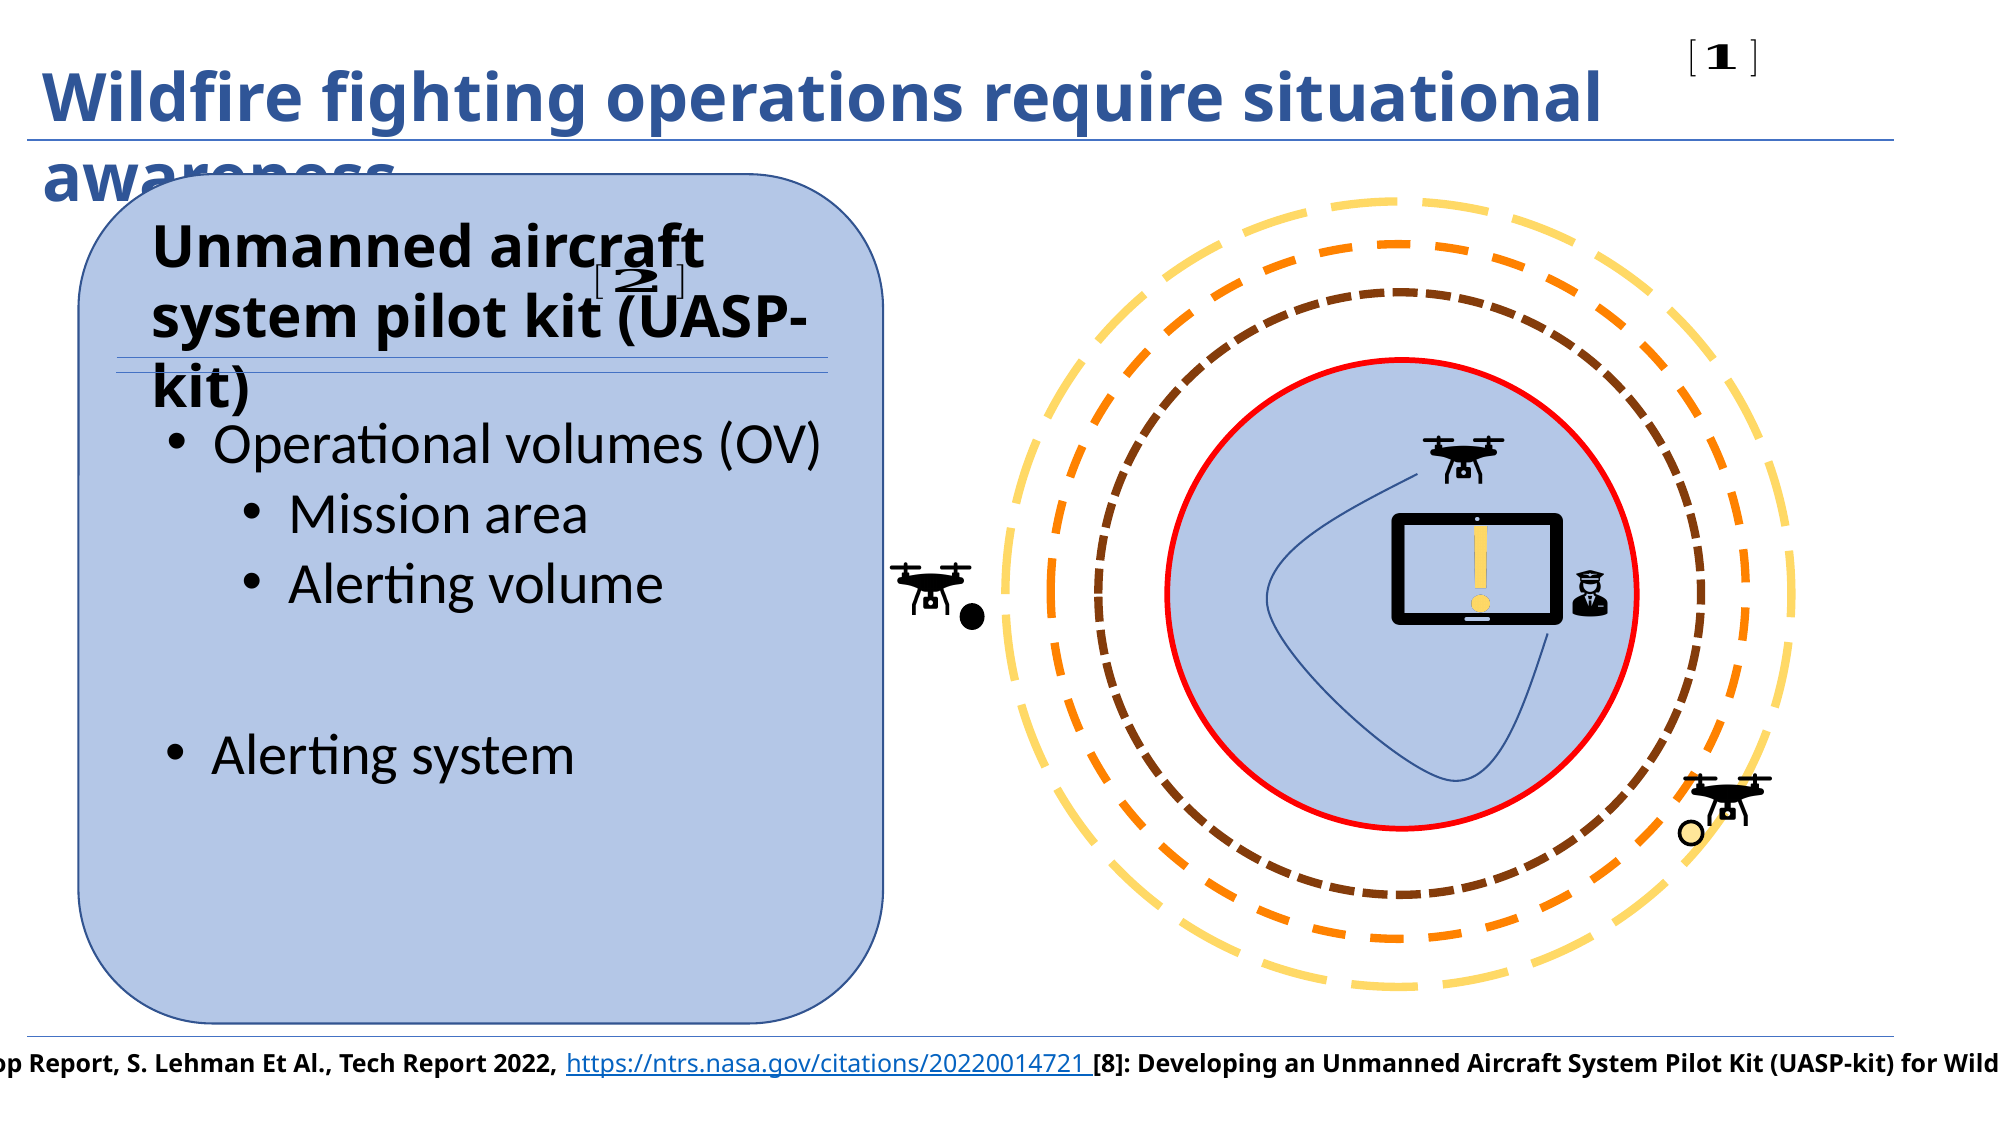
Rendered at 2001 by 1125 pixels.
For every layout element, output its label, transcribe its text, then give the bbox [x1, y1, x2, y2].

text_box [1374, 473, 1580, 665]
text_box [1679, 751, 1776, 848]
text_box Alerting system [150, 708, 592, 794]
text_box Operational volumes (OV) Mission area Alerting volume [151, 398, 839, 623]
text_box Unmanned aircraft system pilot kit (UASP-kit) [136, 201, 863, 427]
text_box [7]: NASA System-Wide Safety Wildland Firefighting Operations Workshop Report, S. Lehman Et Al., Tech Report 2022, https://ntrs.nasa.gov/citations/20220014721 [8]: Developing an Unmanned Aircraft System Pilot Kit (UASP-kit) for Wildland Fire UAS Operators, L. Martin Et Al., AIAA AVIATION 2022 [0, 1039, 2000, 1125]
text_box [886, 540, 983, 637]
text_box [1005, 201, 1792, 987]
text_box [77, 173, 885, 1025]
text_box Wildfire fighting operations require situational awareness [27, 47, 1984, 223]
